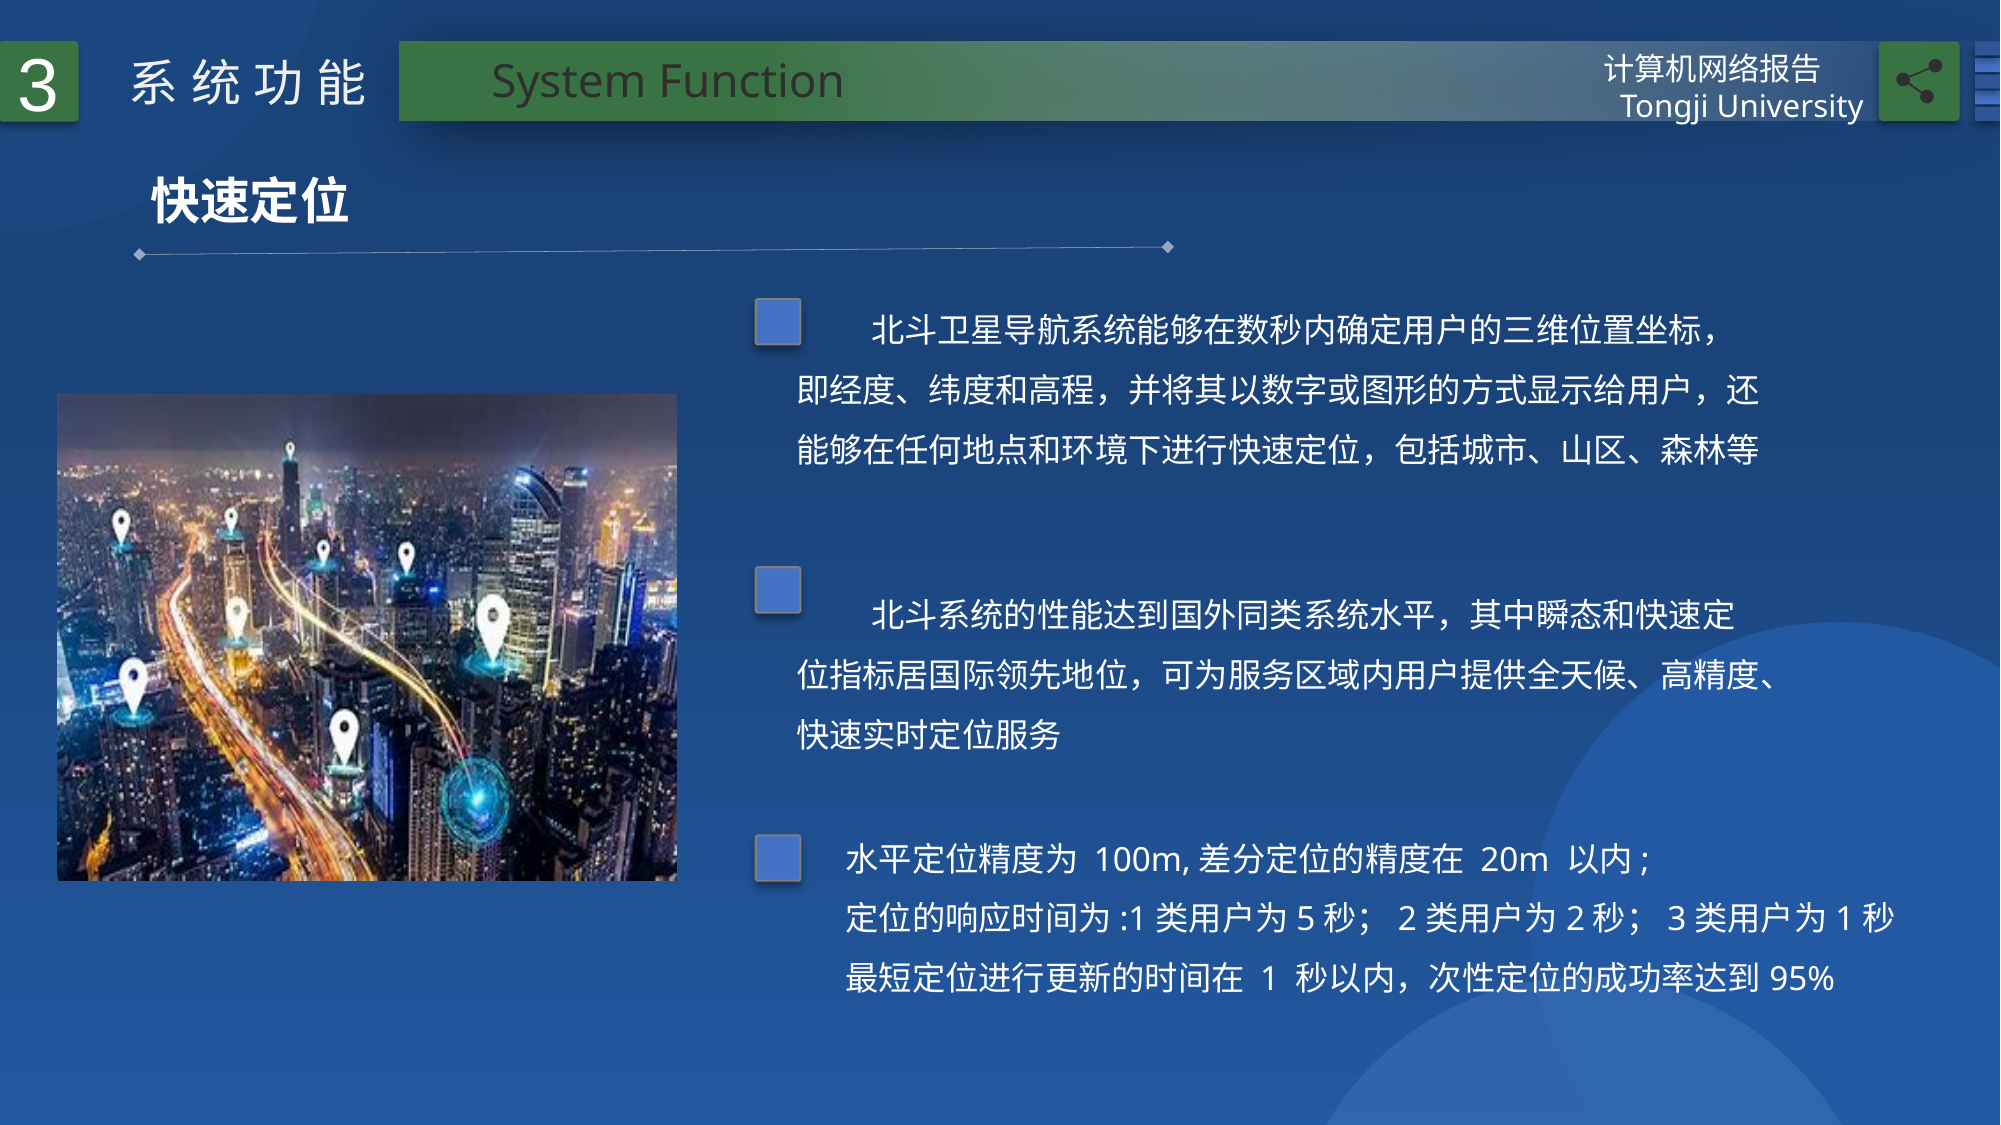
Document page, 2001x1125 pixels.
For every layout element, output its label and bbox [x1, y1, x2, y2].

text_box [0, 40, 2000, 143]
text_box [0, 143, 2000, 1125]
text_box [139, 246, 1168, 255]
text_box [0, 0, 2000, 40]
picture [57, 394, 677, 881]
